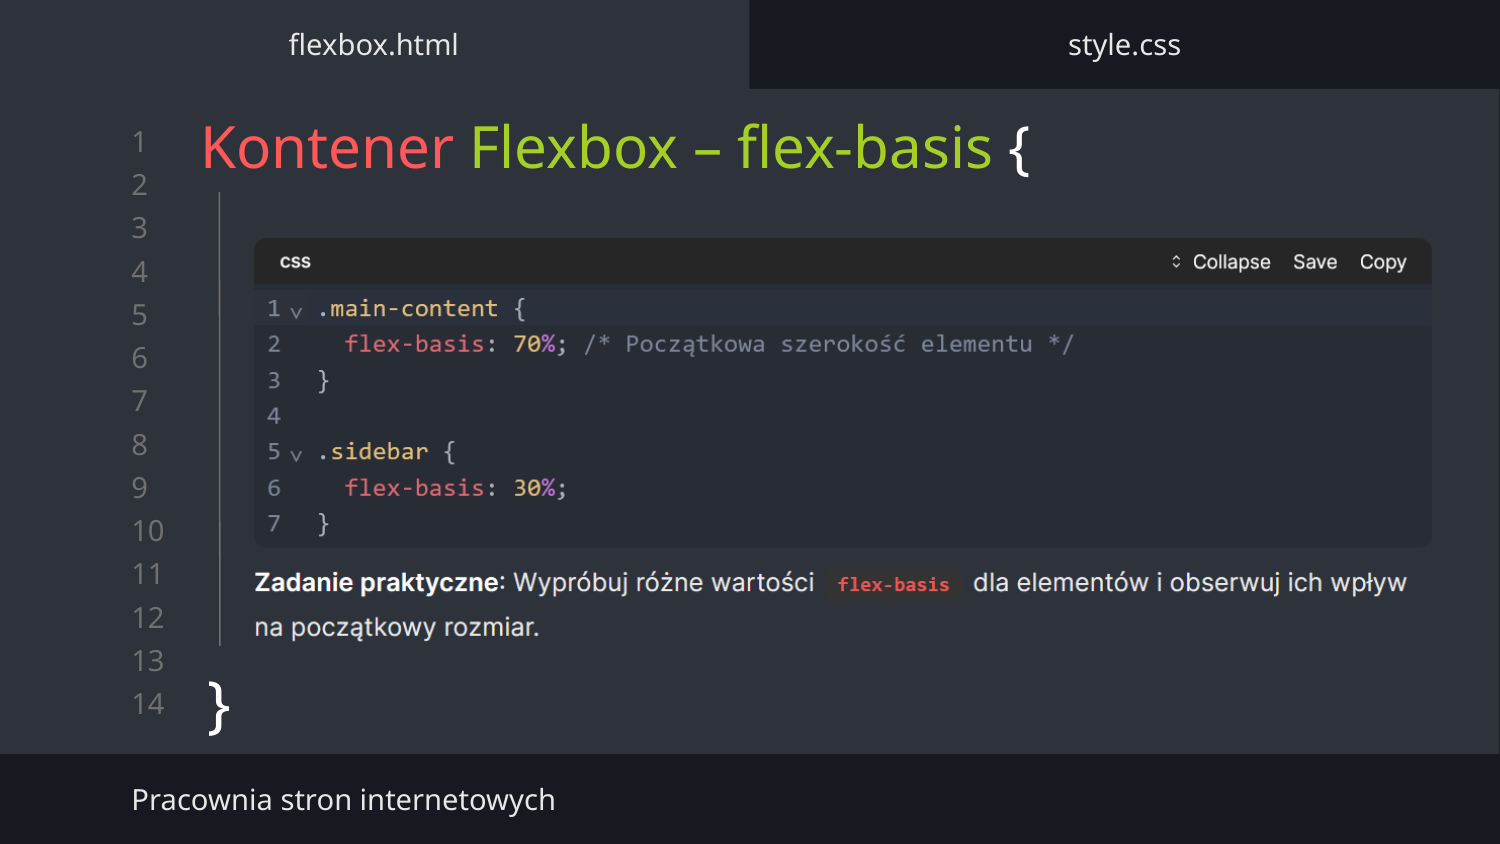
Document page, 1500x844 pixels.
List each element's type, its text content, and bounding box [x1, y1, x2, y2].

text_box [177, 191, 261, 755]
subtitle style.css [750, 15, 1500, 74]
subtitle Pracownia stron internetowych [116, 770, 915, 829]
subtitle flexbox.html [0, 15, 749, 74]
title Kontener Flexbox – flex-basis { [185, 101, 1299, 189]
picture [235, 231, 1447, 650]
